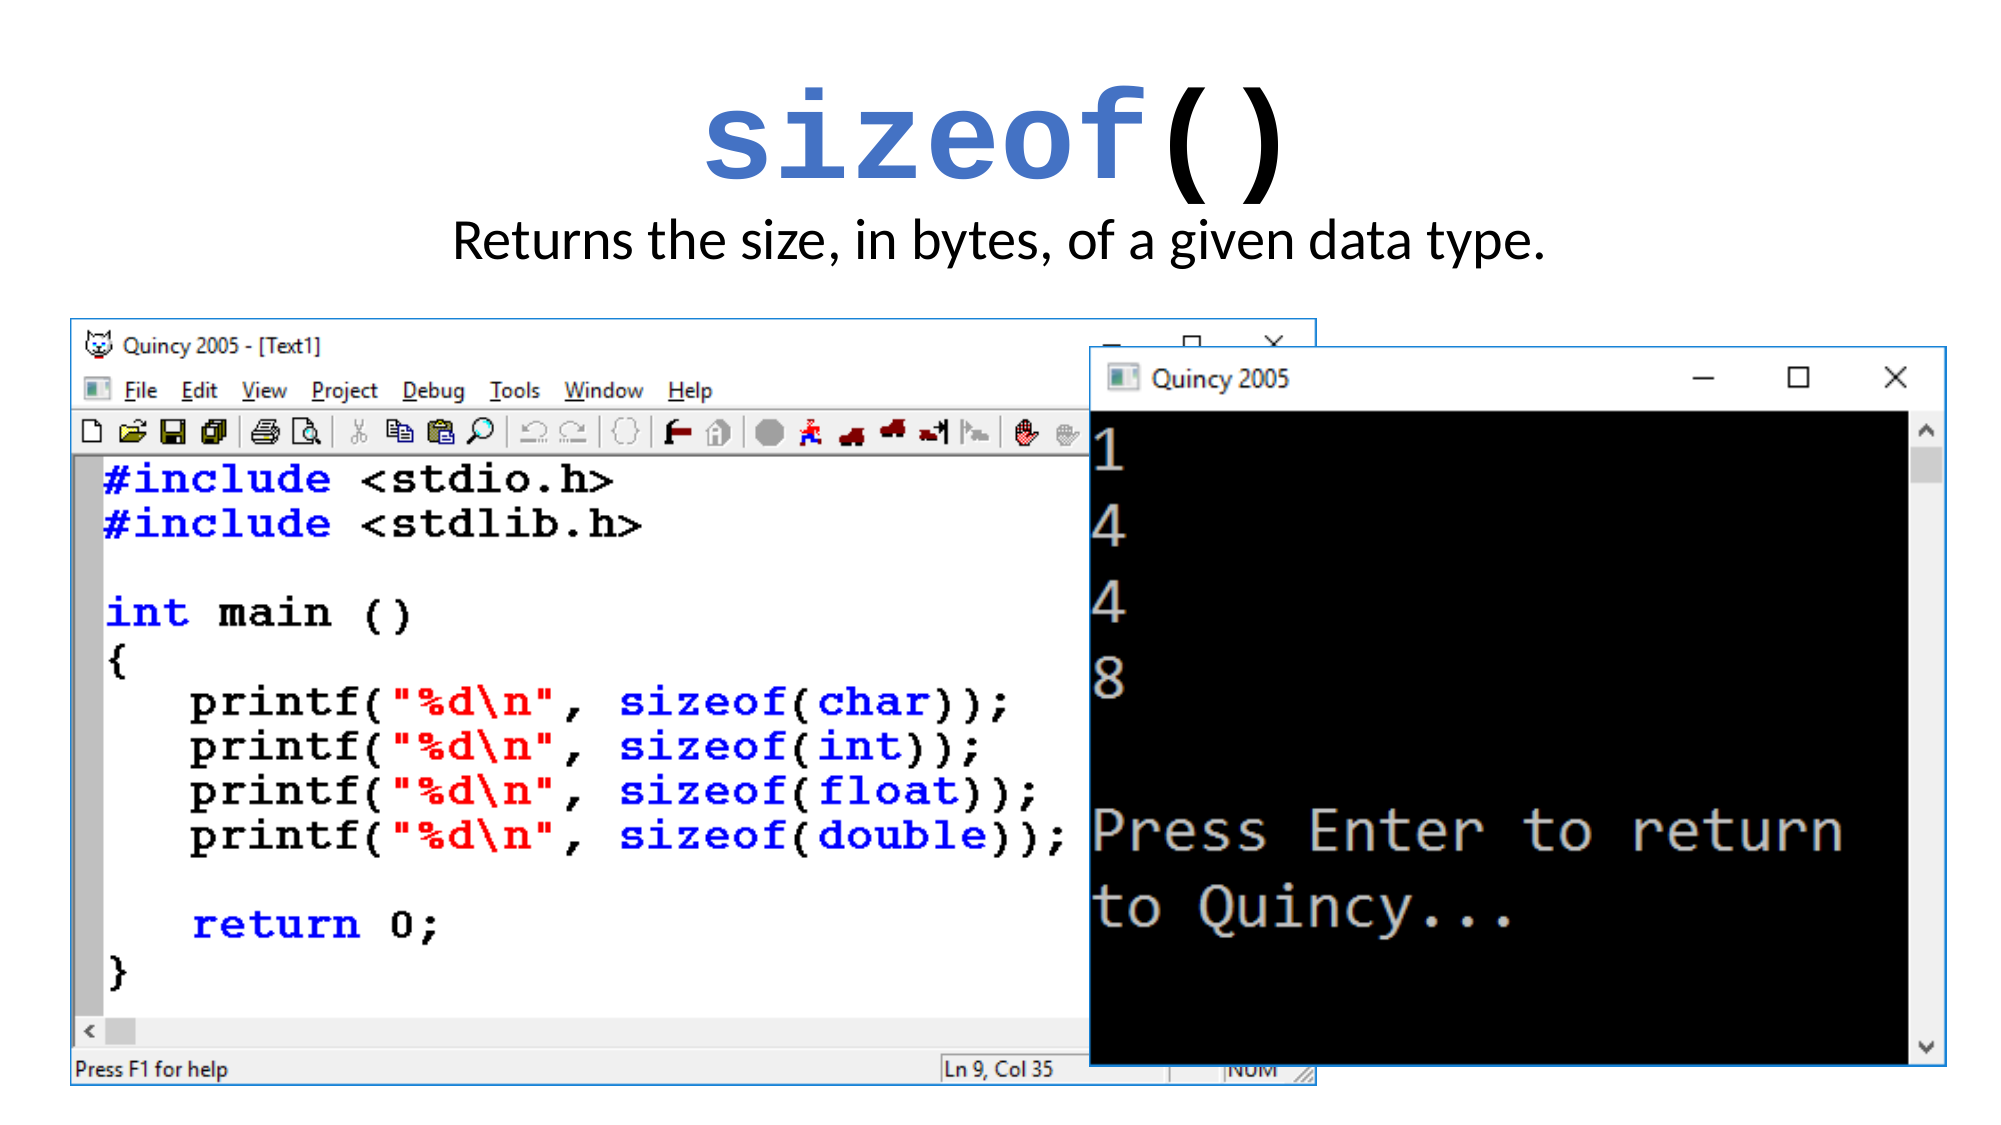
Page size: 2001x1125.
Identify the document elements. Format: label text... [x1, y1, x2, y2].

list Returns the size, in bytes, of a given data type. [137, 201, 1863, 313]
picture [70, 318, 1947, 1086]
title sizeof() [137, 29, 1863, 201]
